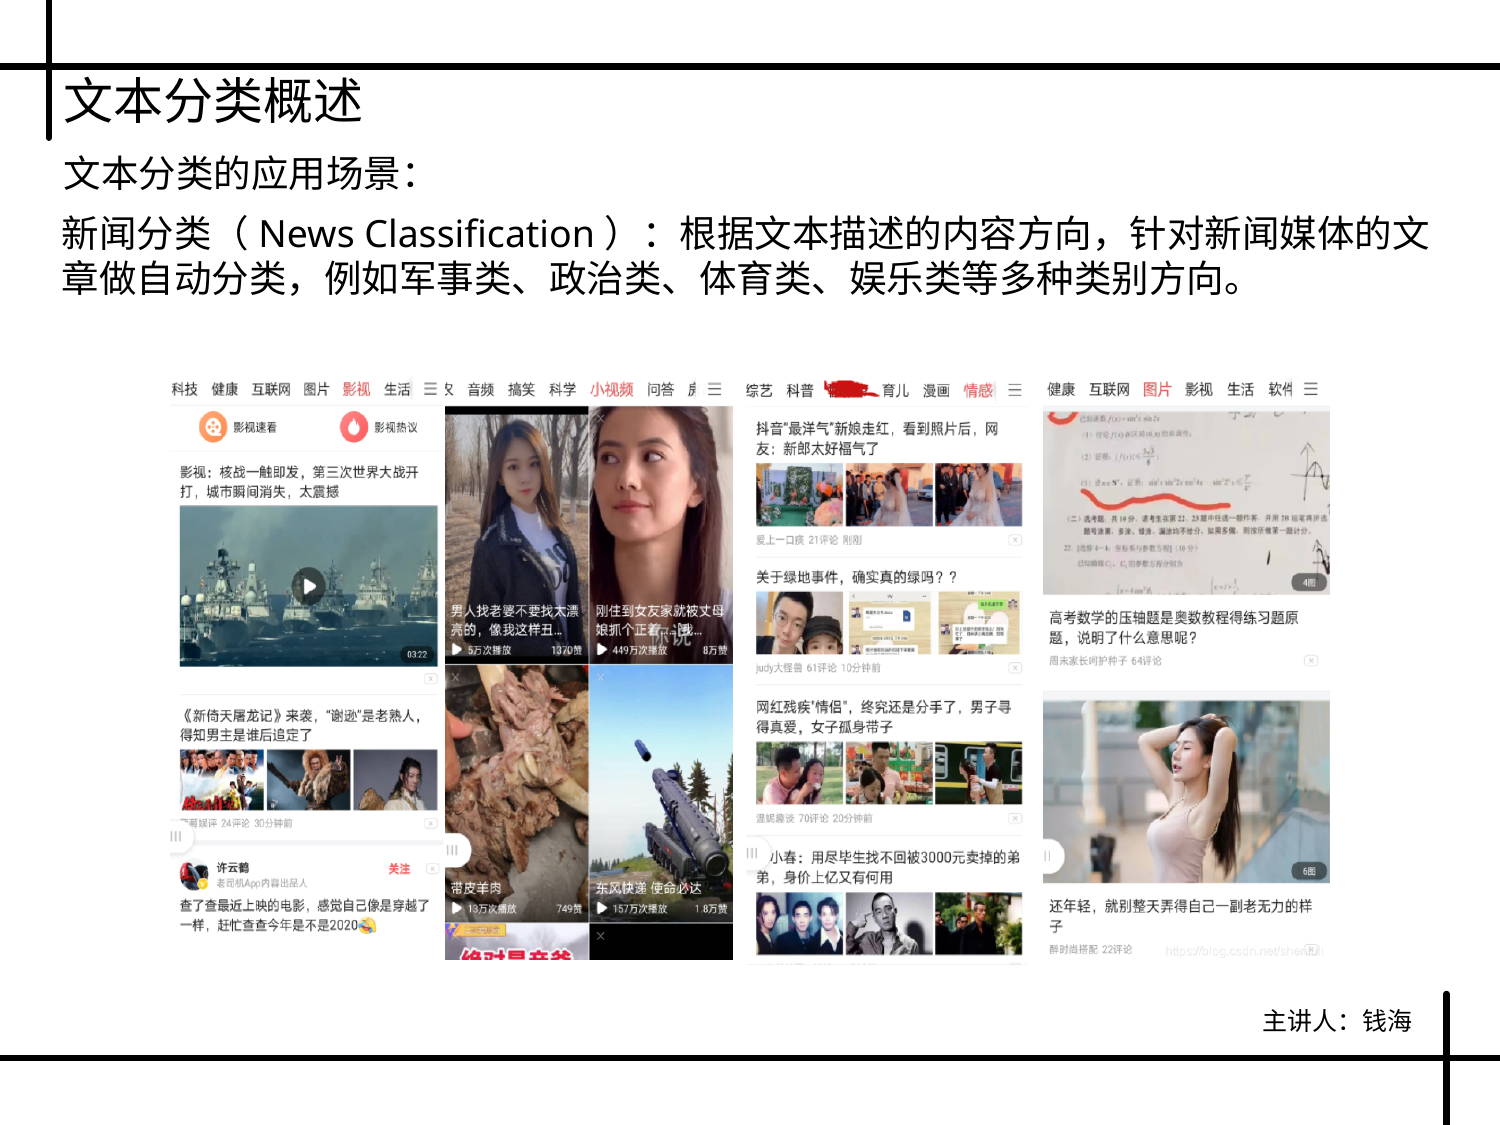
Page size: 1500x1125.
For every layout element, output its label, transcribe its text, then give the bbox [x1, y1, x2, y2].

text_box 文本分类的应用场景： [48, 142, 803, 203]
list 文本分类概述 [48, 68, 1231, 138]
text_box 新闻分类（News Classification）：根据文本描述的内容方向，针对新闻媒体的文章做自动分类，例如军事类、政治类、体育类、娱乐类等多种类别方向。 [47, 202, 1453, 308]
picture [170, 373, 1330, 965]
